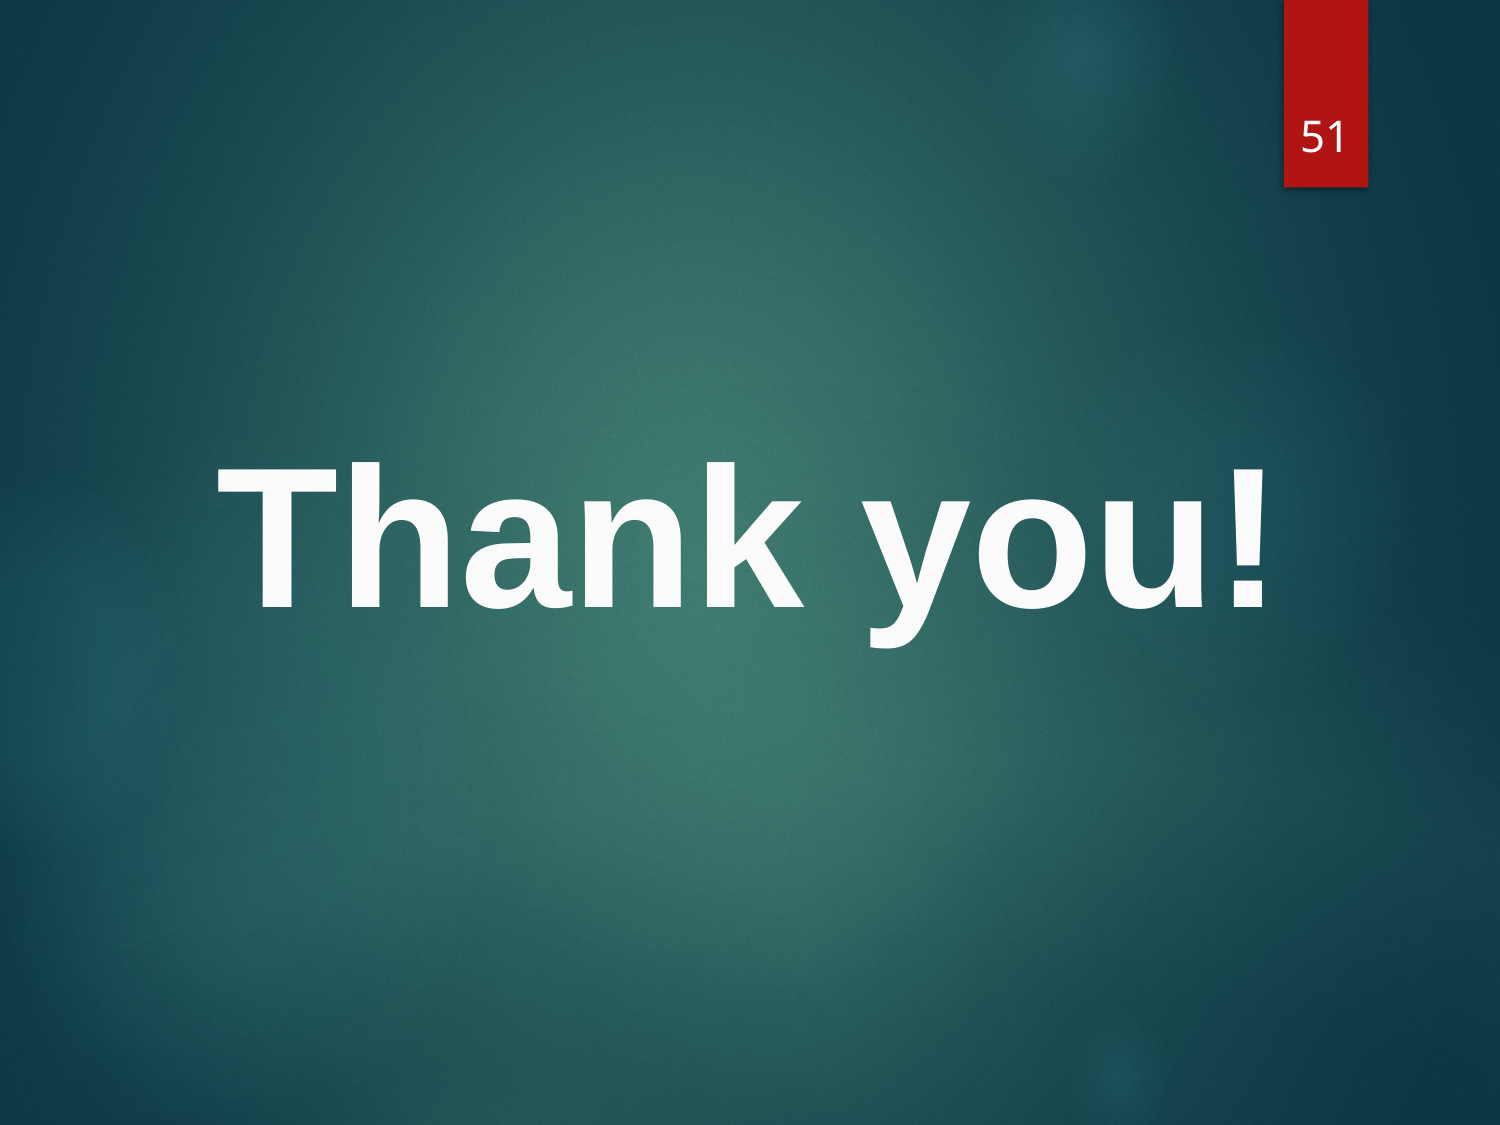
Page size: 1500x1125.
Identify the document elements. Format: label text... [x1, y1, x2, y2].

text_box Thank you! [118, 399, 1382, 655]
slide_number 50 [1273, 48, 1377, 175]
picture [0, 0, 1500, 1125]
